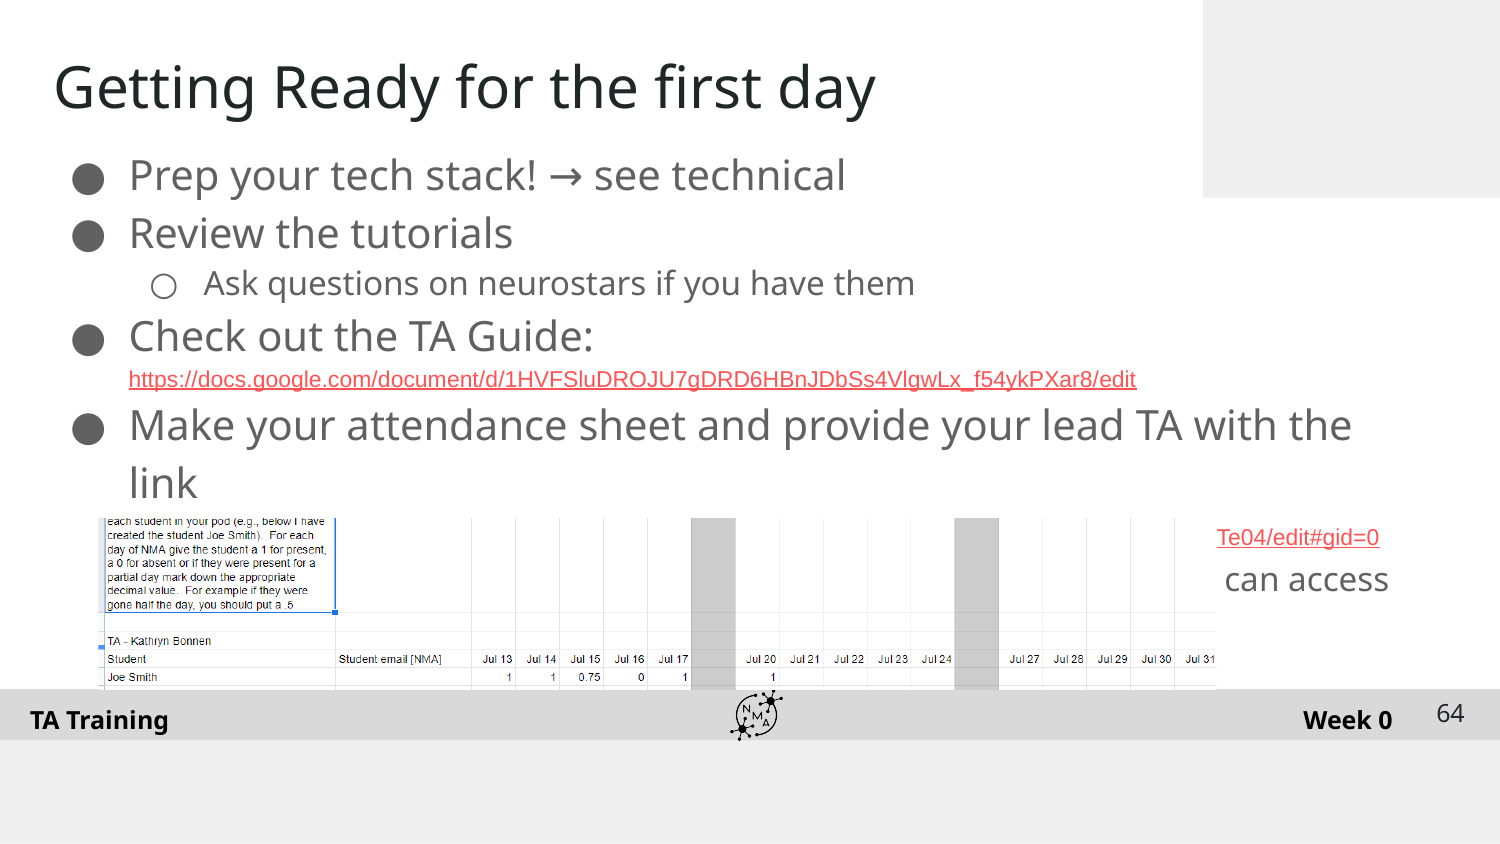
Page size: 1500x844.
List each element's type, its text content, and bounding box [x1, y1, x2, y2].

slide_number ‹#› [1389, 689, 1480, 741]
title Getting Ready for the first day [38, 35, 1437, 126]
picture [98, 517, 1217, 741]
list Prep your tech stack! → see technical Review the tutorials Ask questions on neurostars if you have them Check out the TA Guide: https://docs.google.com/document/d/1HVFSluDROJU7gDRD6HBnJDbSs4VlgwLx_f54ykPXar8/edit Make your attendance sheet and provide your lead TA with the link e.g.: https://docs.google.com/spreadsheets/d/1m5bGlndm7CnKy0q2b8ejhxTWfC_s94uV_TJrZAYTe04/edit#gid=0 Could be with Google Sheets or OneDrive as long as your lead TA can access [38, 126, 1437, 687]
